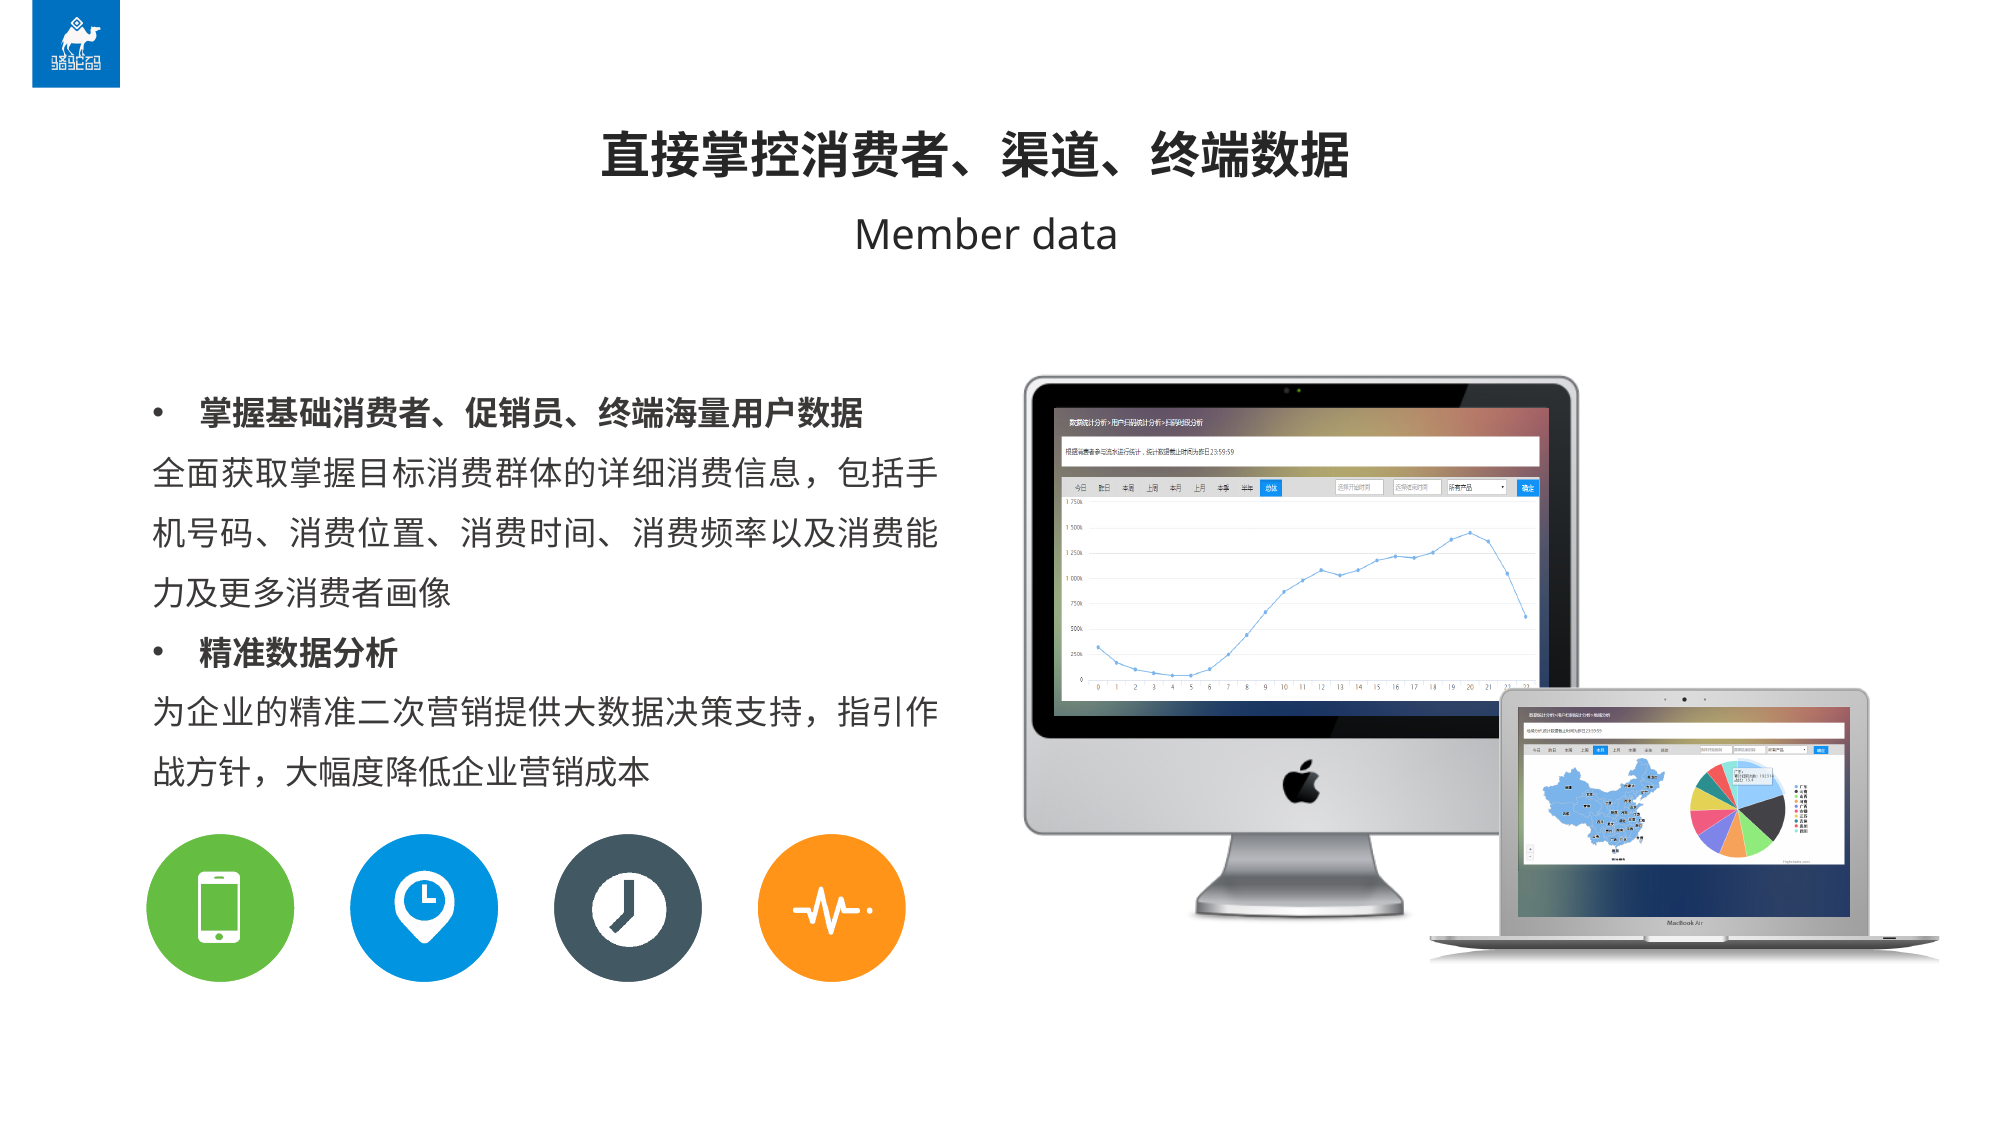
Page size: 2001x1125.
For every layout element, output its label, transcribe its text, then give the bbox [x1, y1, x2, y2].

picture [782, 876, 889, 943]
text_box [348, 831, 501, 985]
text_box [755, 831, 908, 985]
text_box 掌握基础消费者、促销员、终端海量用户数据 全面获取掌握目标消费群体的详细消费信息，包括手机号码、消费位置、消费时间、消费频率以及消费能力及更多消费者画像 精准数据分析 为企业的精准二次营销提供大数据决策支持，指引作战方针，大幅度降低企业营销成本 [137, 364, 954, 799]
text_box [144, 831, 297, 985]
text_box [32, 0, 120, 88]
text_box Member data [545, 200, 1427, 266]
picture [986, 333, 1947, 1088]
picture [189, 866, 247, 950]
picture [395, 871, 454, 943]
text_box 直接掌控消费者、渠道、终端数据 [585, 115, 1428, 191]
text_box [551, 831, 705, 985]
picture [586, 867, 671, 952]
